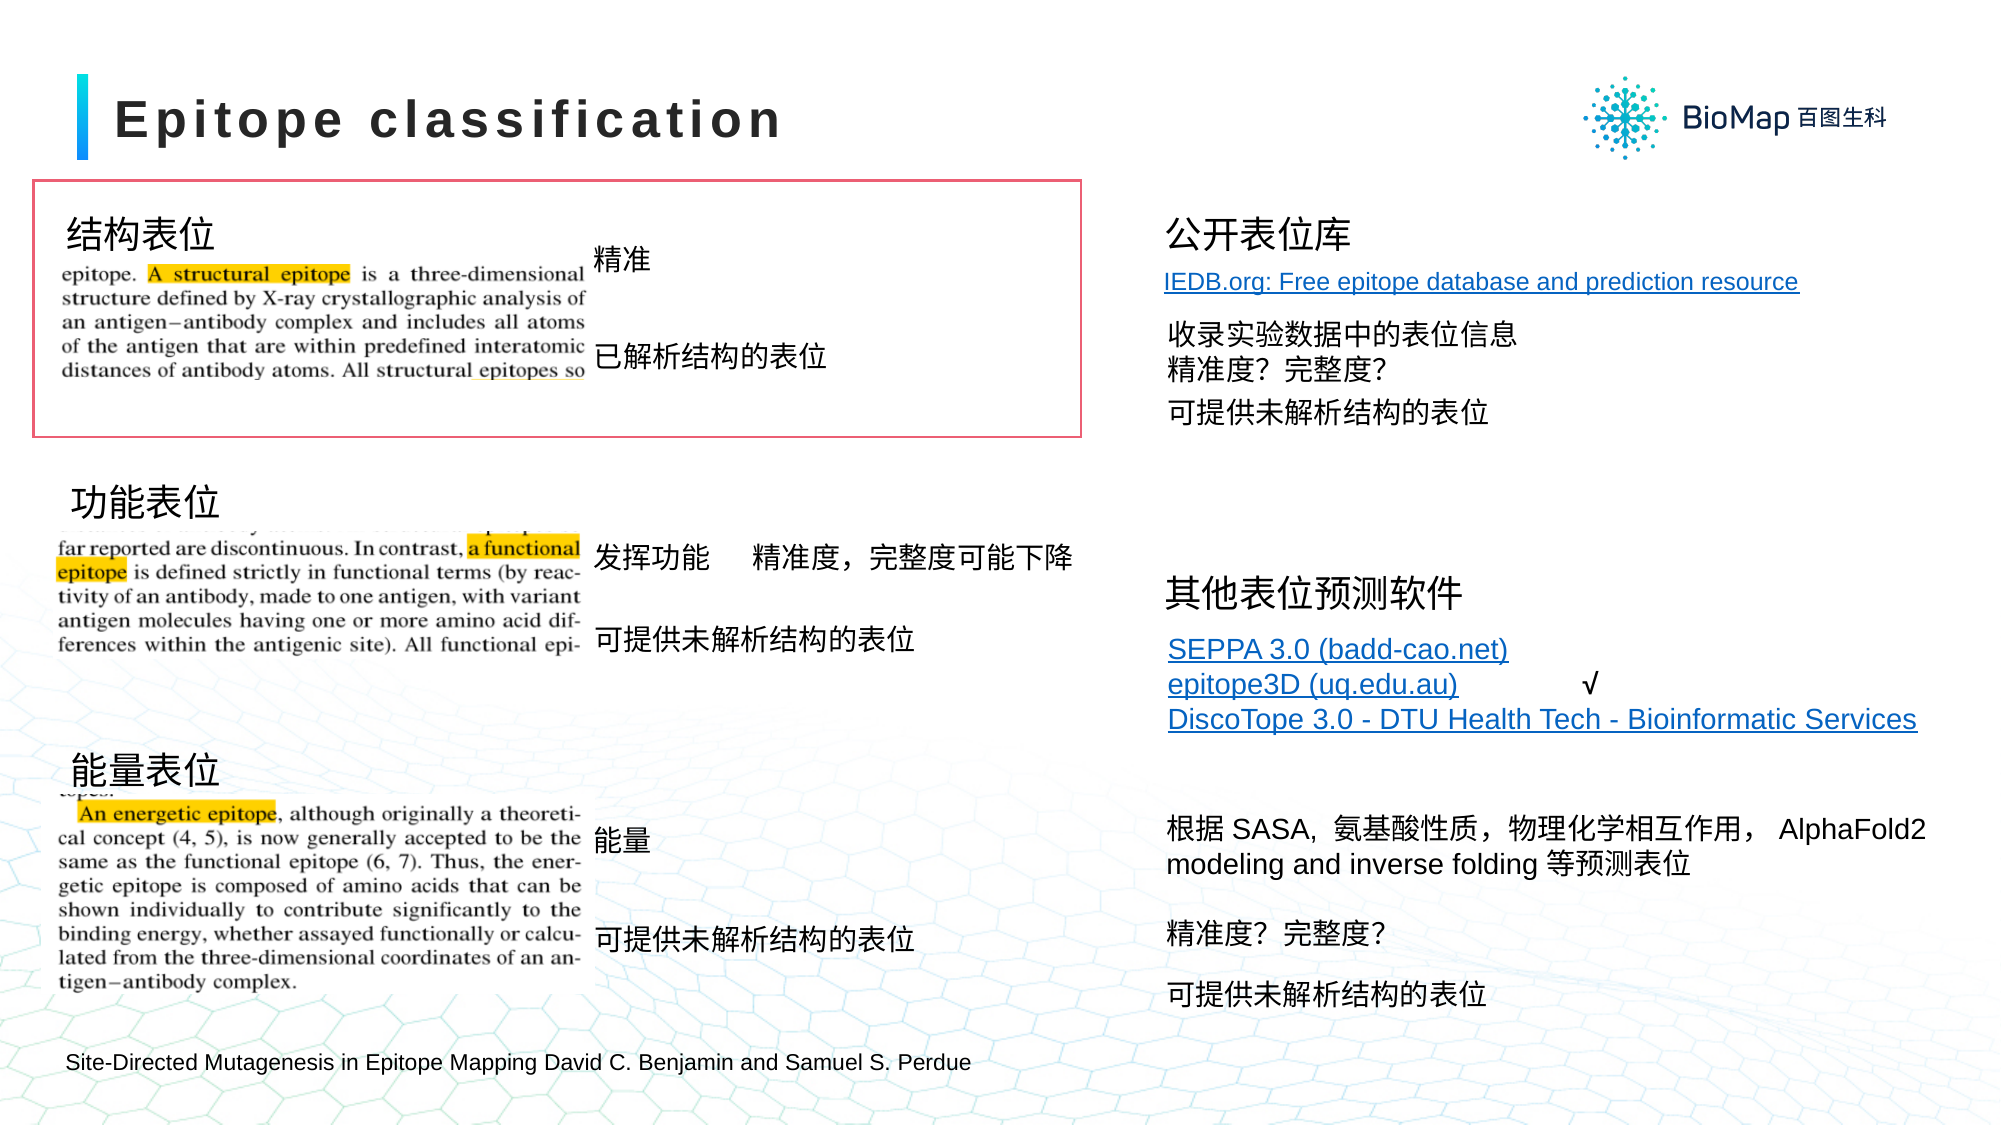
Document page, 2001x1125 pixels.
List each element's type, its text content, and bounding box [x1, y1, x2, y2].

text_box 精准度，完整度可能下降 [737, 531, 1090, 582]
title Epitope classification [99, 74, 1900, 160]
text_box 根据SASA, 氨基酸性质，物理化学相互作用，AlphaFold2 modeling and inverse folding等预测表位 精准度？完整度？ [1151, 802, 1946, 993]
text_box 发挥功能 [584, 531, 726, 582]
text_box Site-Directed Mutagenesis in Epitope Mapping David C. Benjamin and Samuel S. Perdue [50, 1040, 1017, 1083]
text_box IEDB.org: Free epitope database and prediction resource [1148, 258, 1816, 304]
text_box 能量表位 [56, 739, 236, 794]
text_box 收录实验数据中的表位信息 精准度？完整度？ [1152, 308, 1534, 394]
text_box SEPPA 3.0 (badd-cao.net) epitope3D (uq.edu.au) √ DiscoTope 3.0 - DTU Health Tech - Bioinformatic Services [1152, 623, 1933, 743]
text_box 可提供未解析结构的表位 [579, 613, 931, 664]
text_box 可提供未解析结构的表位 [595, 913, 931, 964]
text_box 可提供未解析结构的表位 [1152, 386, 1505, 437]
text_box 可提供未解析结构的表位 [1151, 968, 1503, 1019]
text_box 公开表位库 [1150, 203, 1368, 258]
text_box 能量 [595, 814, 667, 865]
text_box 功能表位 [56, 472, 236, 531]
text_box [32, 179, 1082, 438]
text_box 其他表位预测软件 [1149, 562, 1480, 623]
picture [0, 0, 2001, 1125]
